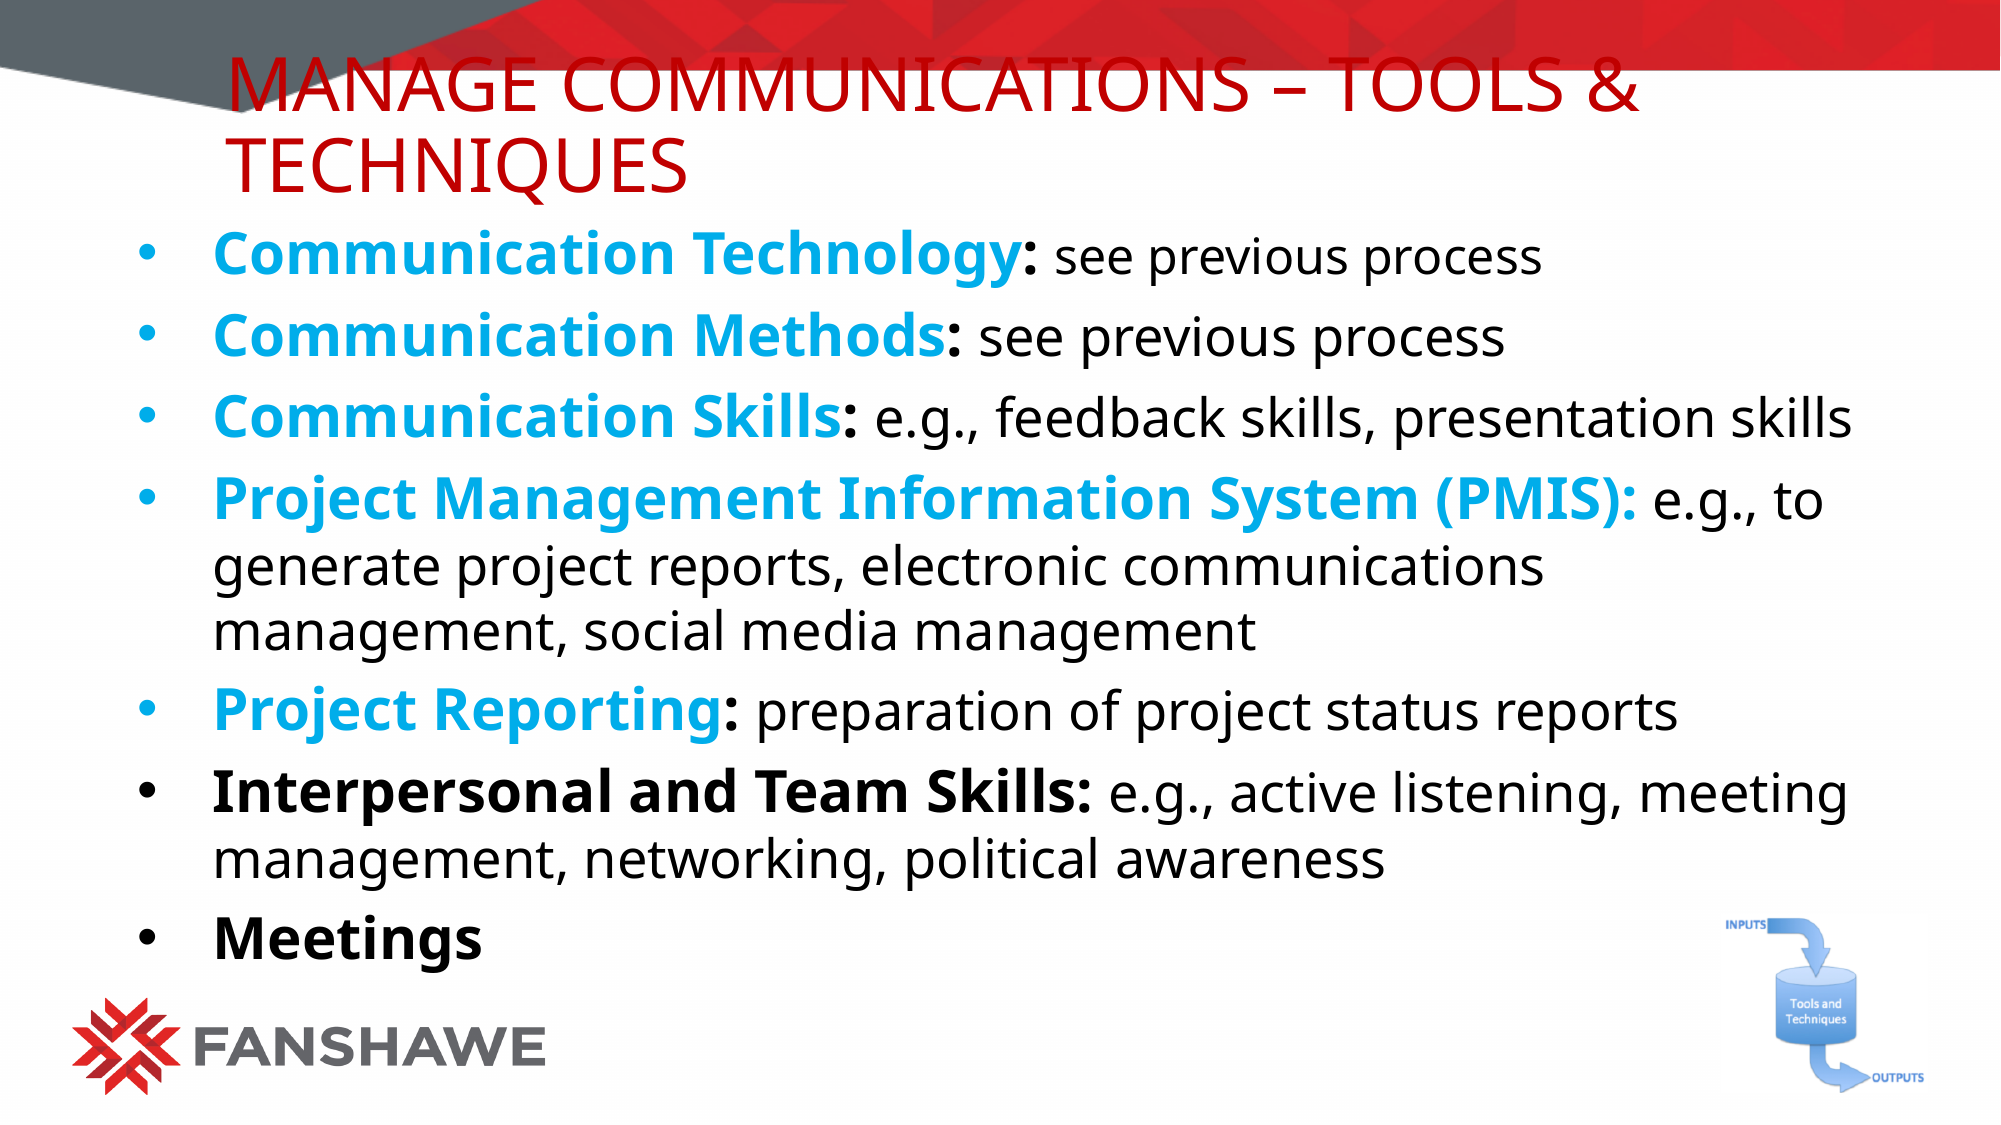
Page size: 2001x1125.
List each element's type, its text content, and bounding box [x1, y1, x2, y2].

picture [0, 0, 2001, 1125]
title Manage communications – Tools & techniques [225, 77, 1941, 209]
list Communication Technology: see previous process Communication Methods: see previous process Communication Skills: e.g., feedback skills, presentation skills Project Management Information System (PMIS): e.g., to generate project reports, electronic communications management, social media management Project Reporting: preparation of project status reports Interpersonal and Team Skills: e.g., active listening, meeting management, networking, political awareness Meetings [122, 208, 1878, 981]
